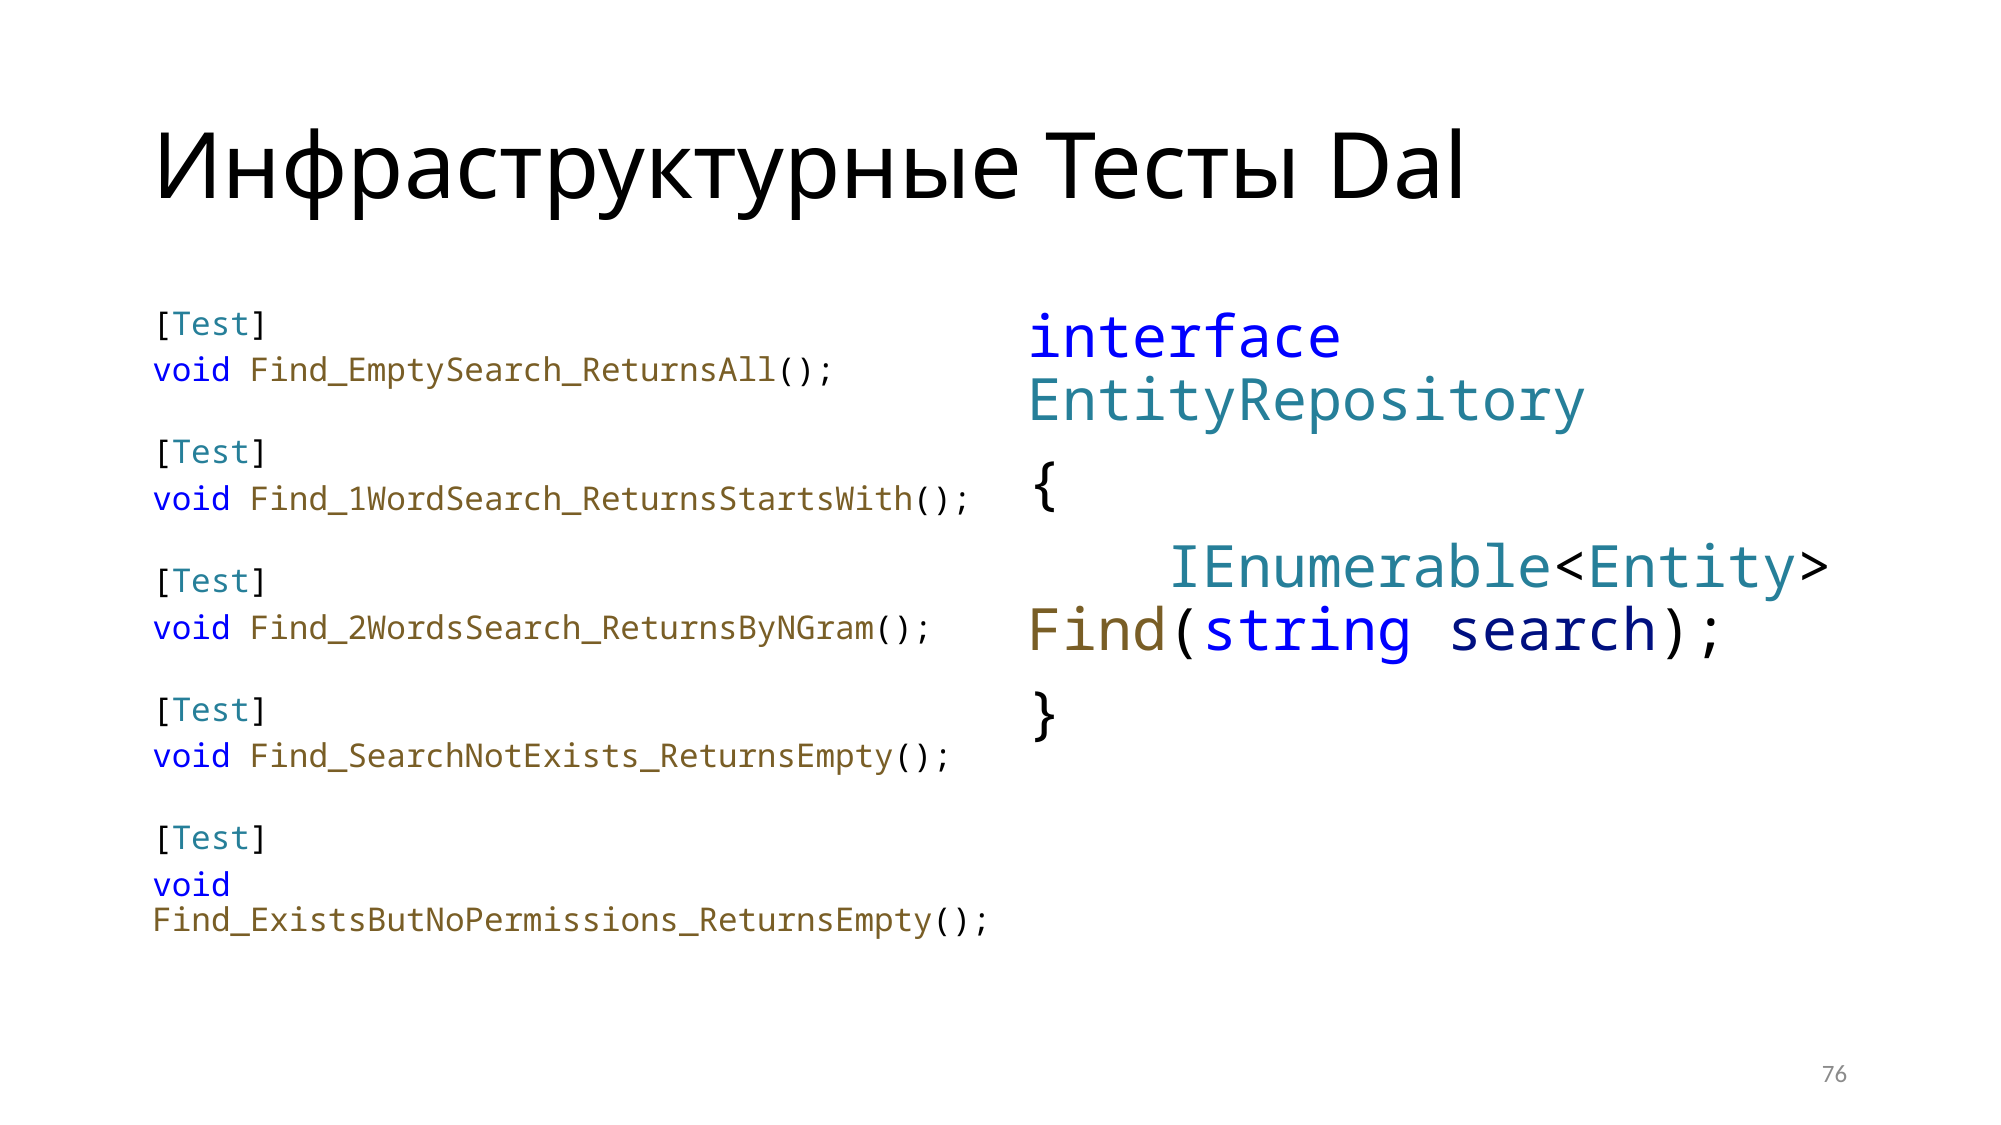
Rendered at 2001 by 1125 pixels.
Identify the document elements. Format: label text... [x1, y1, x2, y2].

slide_number 76 [1412, 1042, 1863, 1103]
list interface EntityRepository { IEnumerable<Entity> Find(string search); } [1012, 299, 1863, 1014]
title Инфраструктурные Тесты Dal [137, 59, 1863, 278]
list [Test] void Find_EmptySearch_ReturnsAll(); [Test] void Find_1WordSearch_ReturnsStartsWith(); [Test] void Find_2WordsSearch_ReturnsByNGram(); [Test] void Find_SearchNotExists_ReturnsEmpty(); [Test] void Find_ExistsButNoPermissions_ReturnsEmpty(); [137, 299, 1012, 1014]
